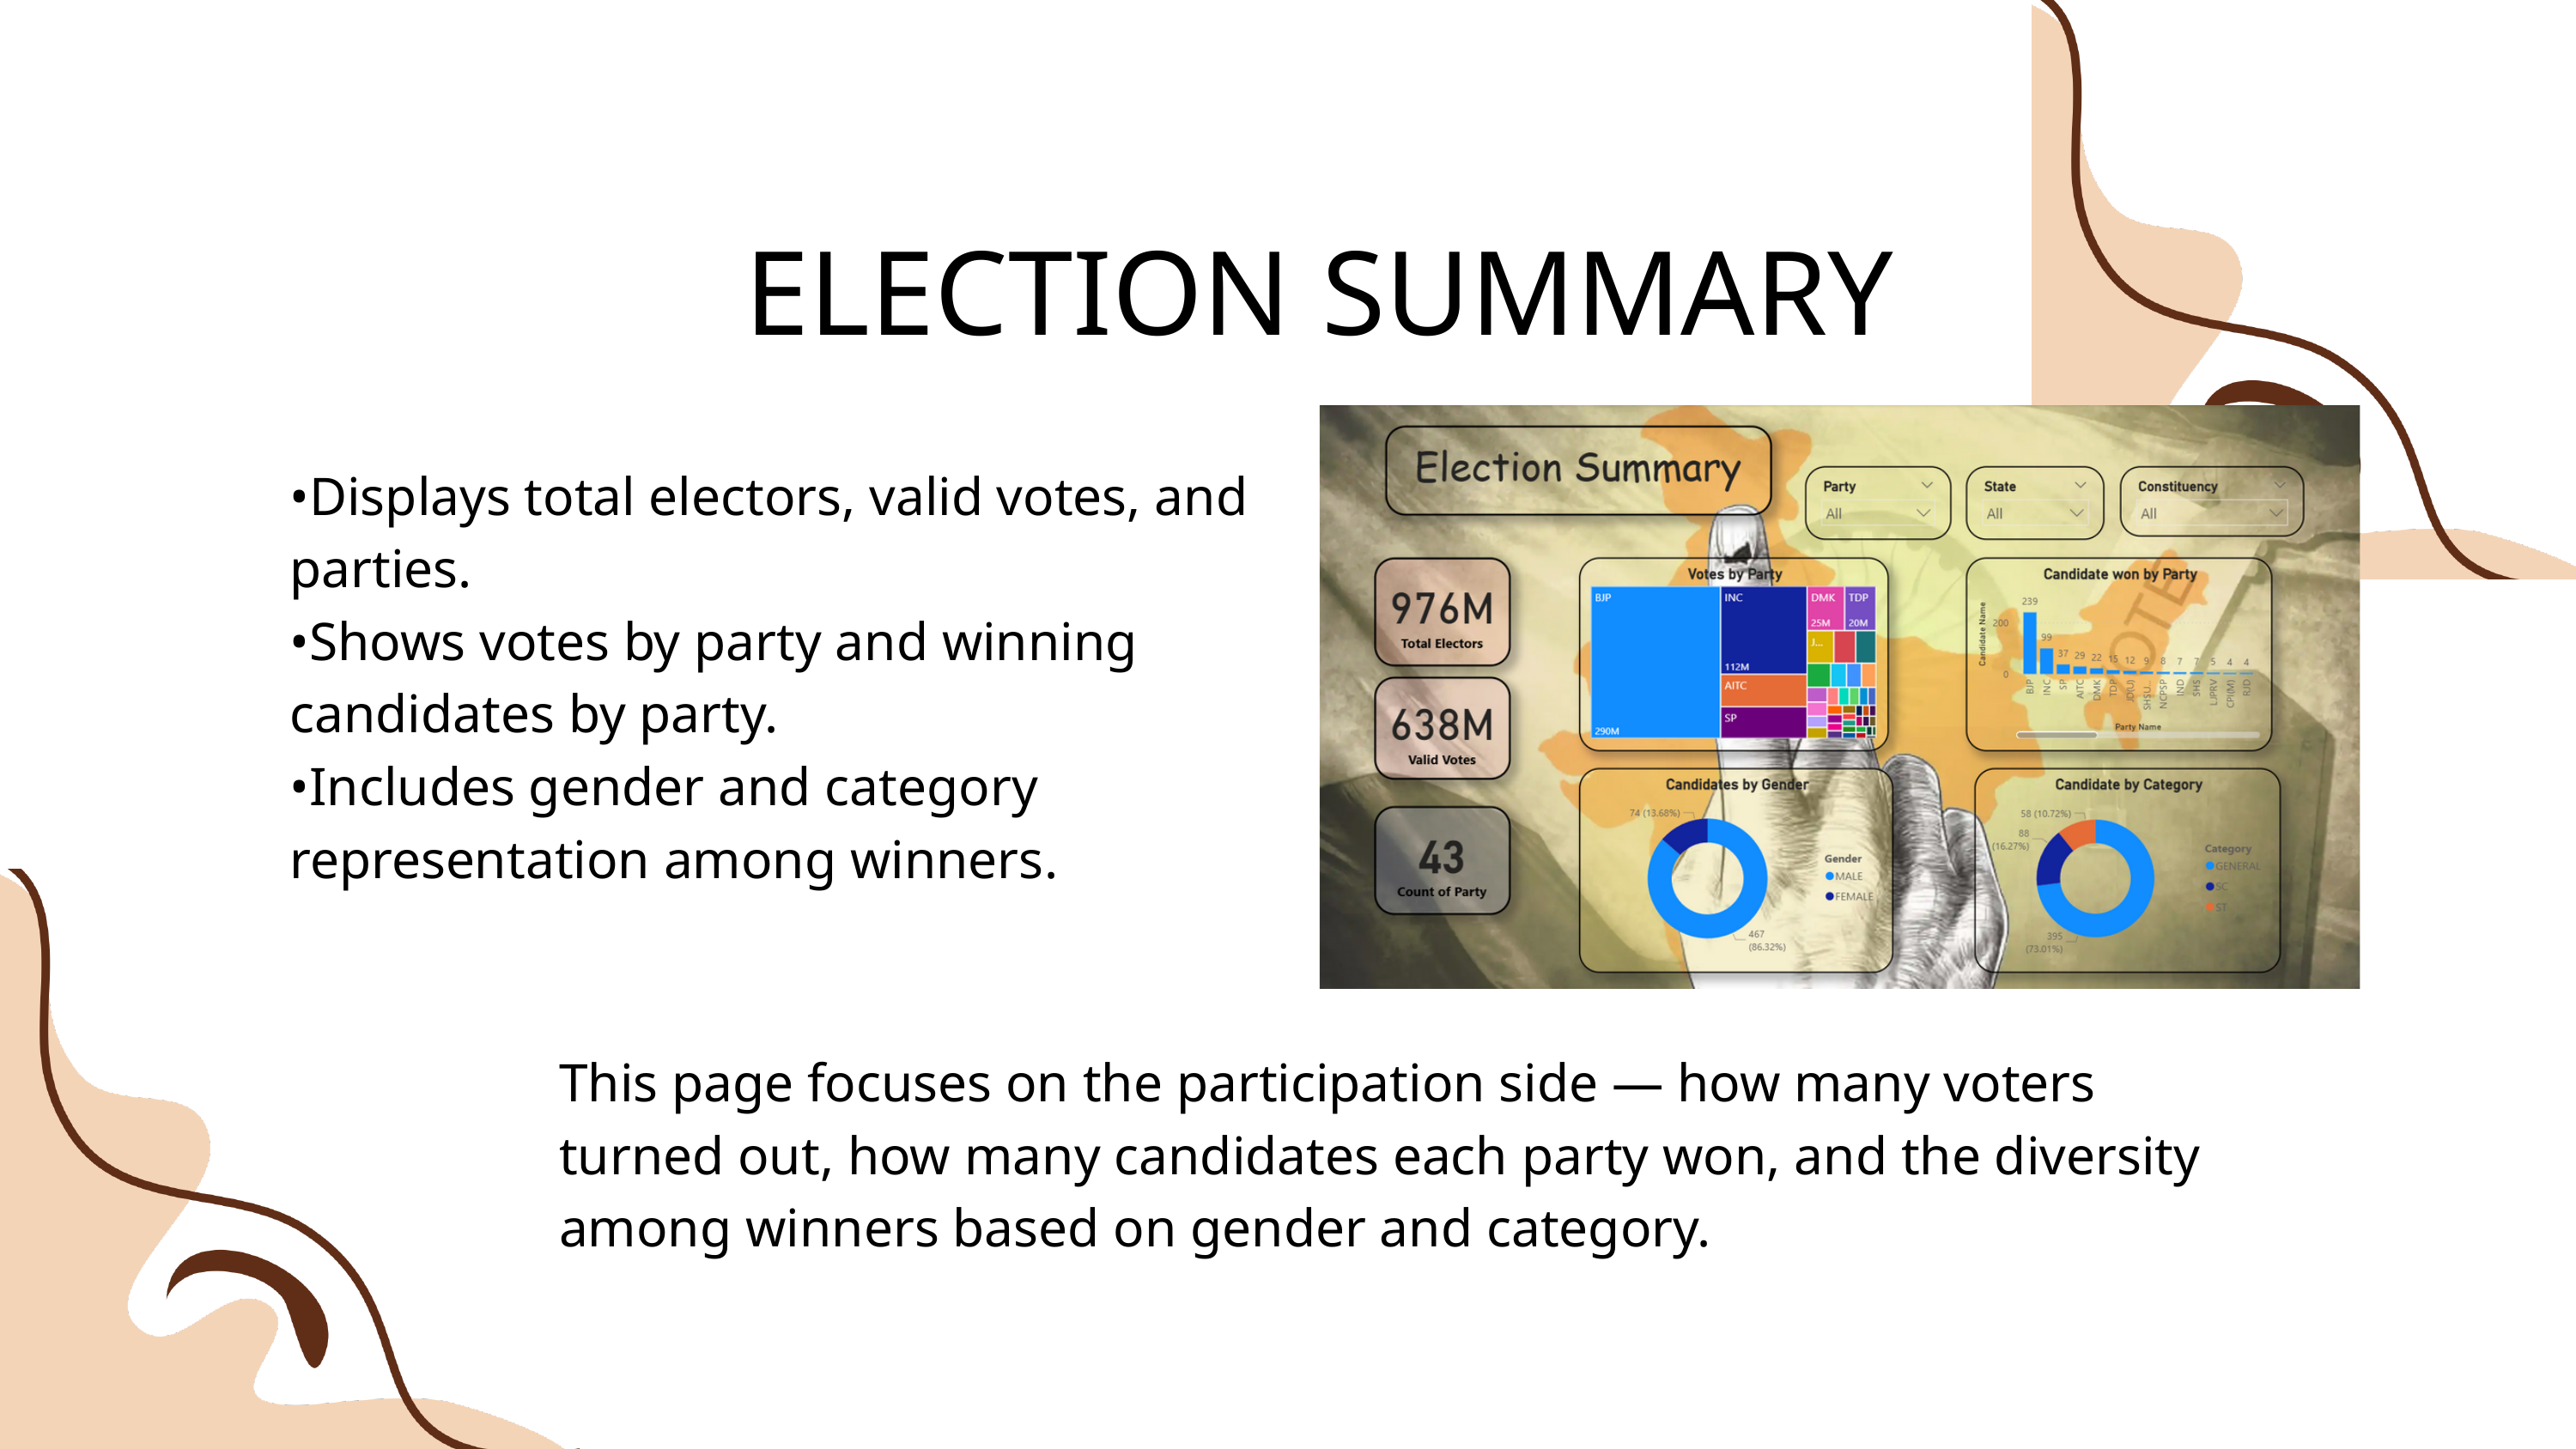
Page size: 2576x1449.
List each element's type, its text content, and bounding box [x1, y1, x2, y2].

text_box [0, 869, 580, 1449]
text_box This page focuses on the participation side — how many voters turned out, how many candidates each party won, and the diversity among winners based on gender and category. [558, 1040, 2203, 1331]
text_box ELECTION SUMMARY [700, 218, 1940, 359]
text_box [1319, 405, 2360, 989]
text_box •Displays total electors, valid votes, and parties. •Shows votes by party and winning candidates by party. •Includes gender and category representation among winners. [289, 452, 1272, 1034]
text_box [2032, 0, 2576, 579]
